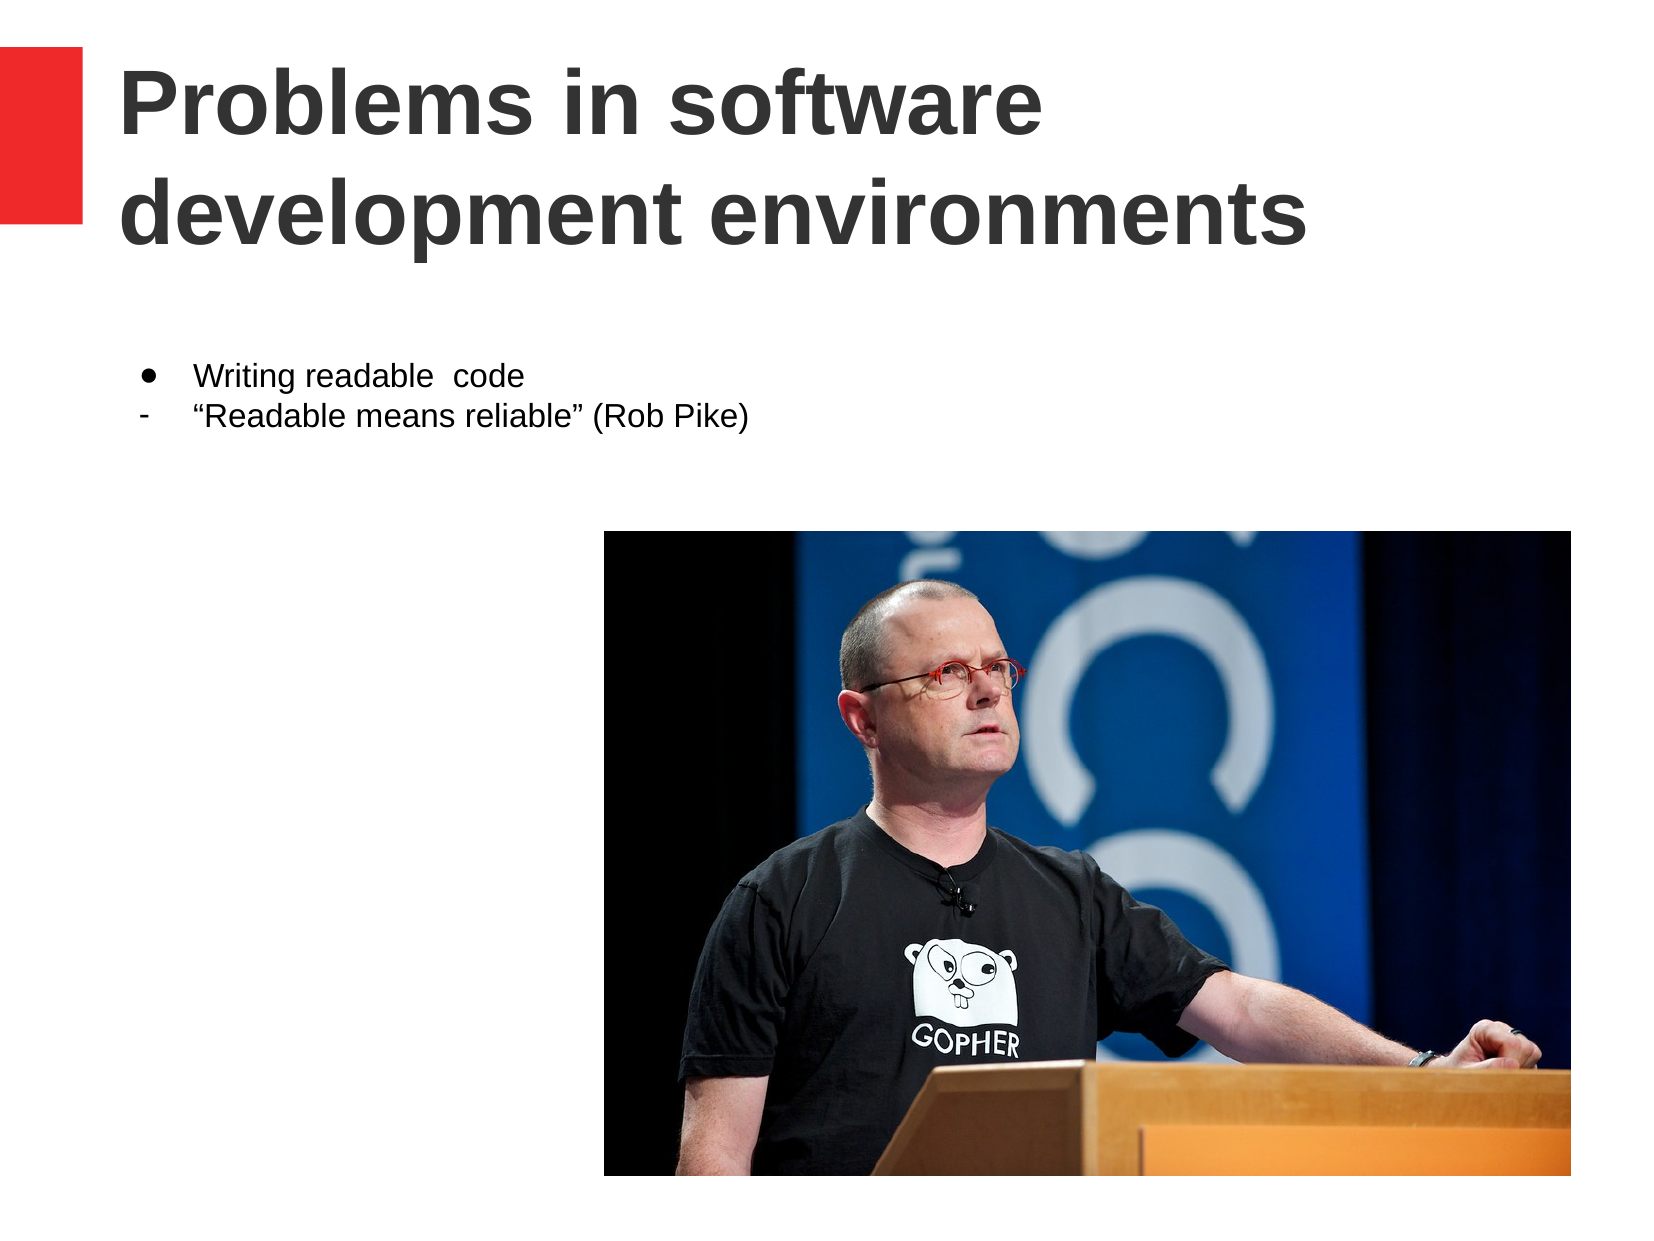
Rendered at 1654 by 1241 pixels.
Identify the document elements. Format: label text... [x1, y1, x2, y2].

picture [604, 531, 1572, 1176]
text_box Writing readable code “Readable means reliable” (Rob Pike) [118, 354, 1536, 1074]
text_box Problems in software development environments [118, 49, 1571, 257]
